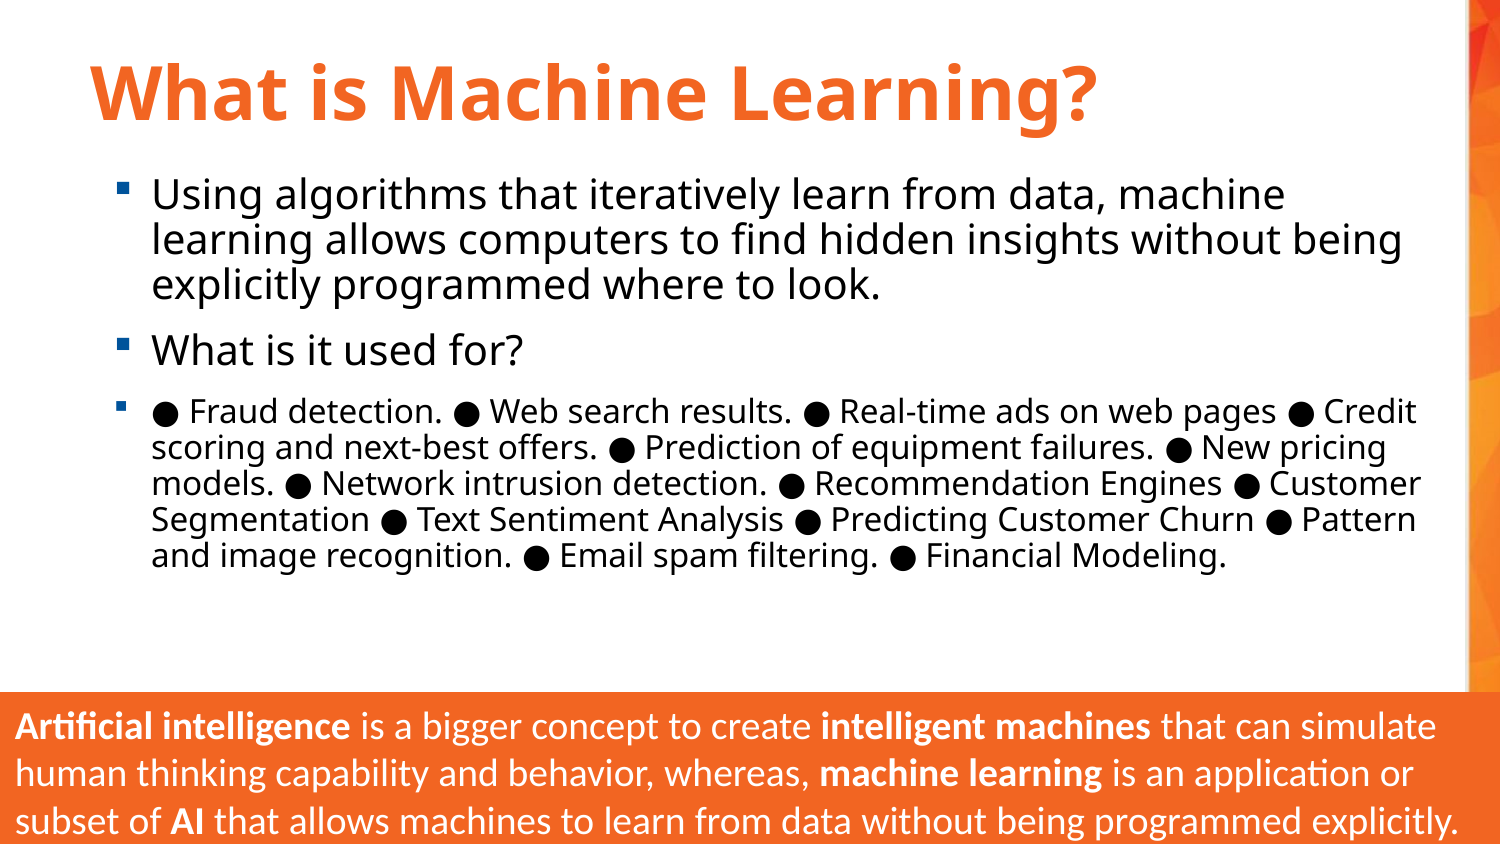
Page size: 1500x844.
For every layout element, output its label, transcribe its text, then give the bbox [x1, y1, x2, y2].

list Using algorithms that iteratively learn from data, machine learning allows computers to find hidden insights without being explicitly programmed where to look. What is it used for? ● Fraud detection. ● Web search results. ● Real-time ads on web pages ● Credit scoring and next-best offers. ● Prediction of equipment failures. ● New pricing models. ● Network intrusion detection. ● Recommendation Engines ● Customer Segmentation ● Text Sentiment Analysis ● Predicting Customer Churn ● Pattern and image recognition. ● Email spam filtering. ● Financial Modeling. [98, 165, 1448, 692]
text_box Artificial intelligence is a bigger concept to create intelligent machines that can simulate human thinking capability and behavior, whereas, machine learning is an application or subset of AI that allows machines to learn from data without being programmed explicitly. [0, 692, 1500, 844]
subtitle What is Machine Learning? [0, 37, 1461, 99]
picture [1465, 0, 1500, 692]
